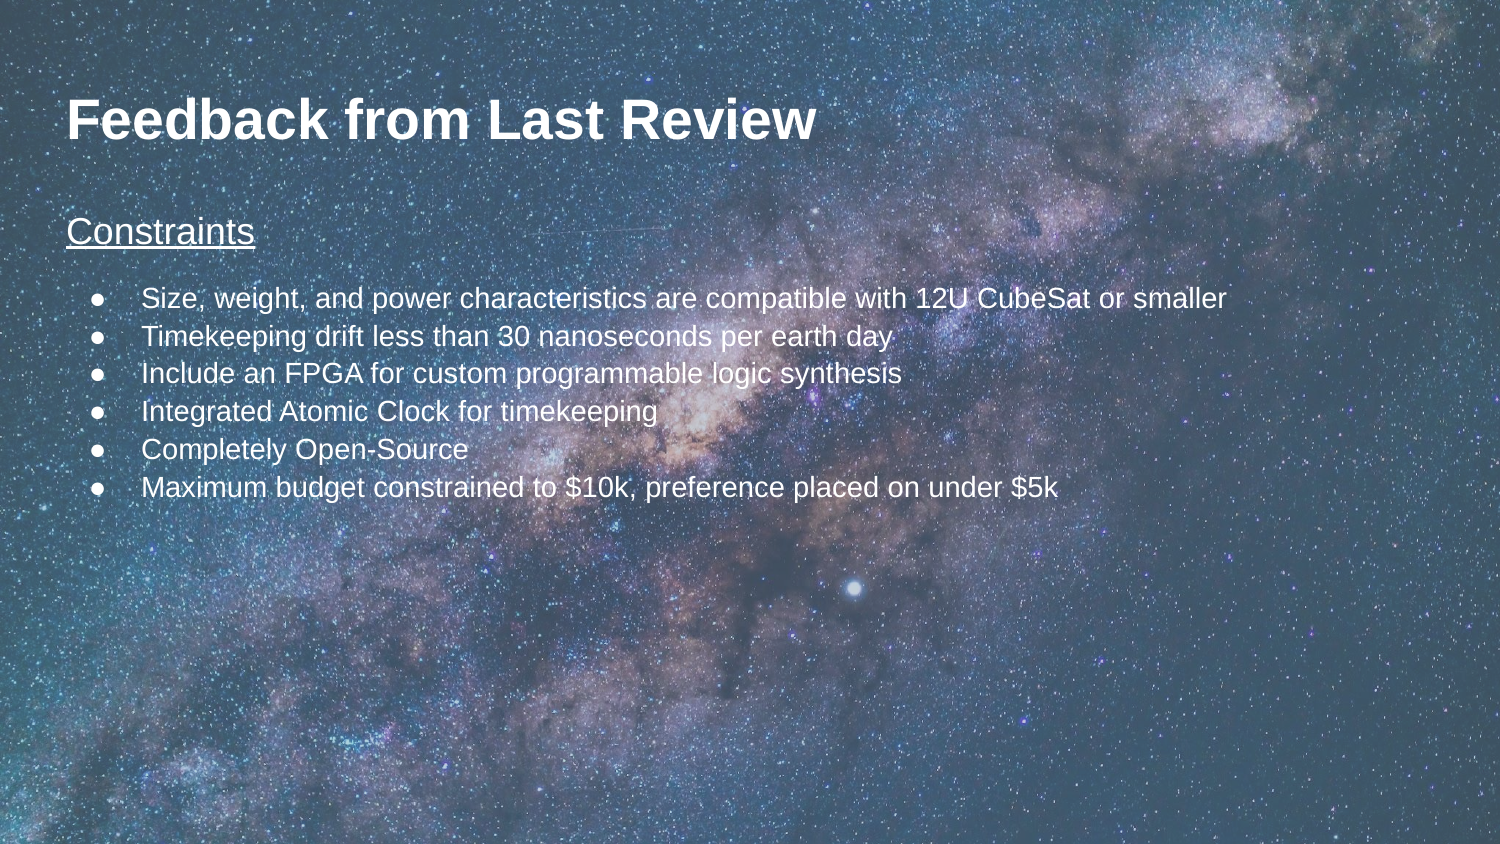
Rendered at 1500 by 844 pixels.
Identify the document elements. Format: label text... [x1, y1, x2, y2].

title Feedback from Last Review [51, 72, 1449, 167]
list Constraints Size, weight, and power characteristics are compatible with 12U CubeSat or smaller Timekeeping drift less than 30 nanoseconds per earth day Include an FPGA for custom programmable logic synthesis Integrated Atomic Clock for timekeeping Completely Open-Source Maximum budget constrained to $10k, preference placed on under $5k [51, 189, 1399, 788]
